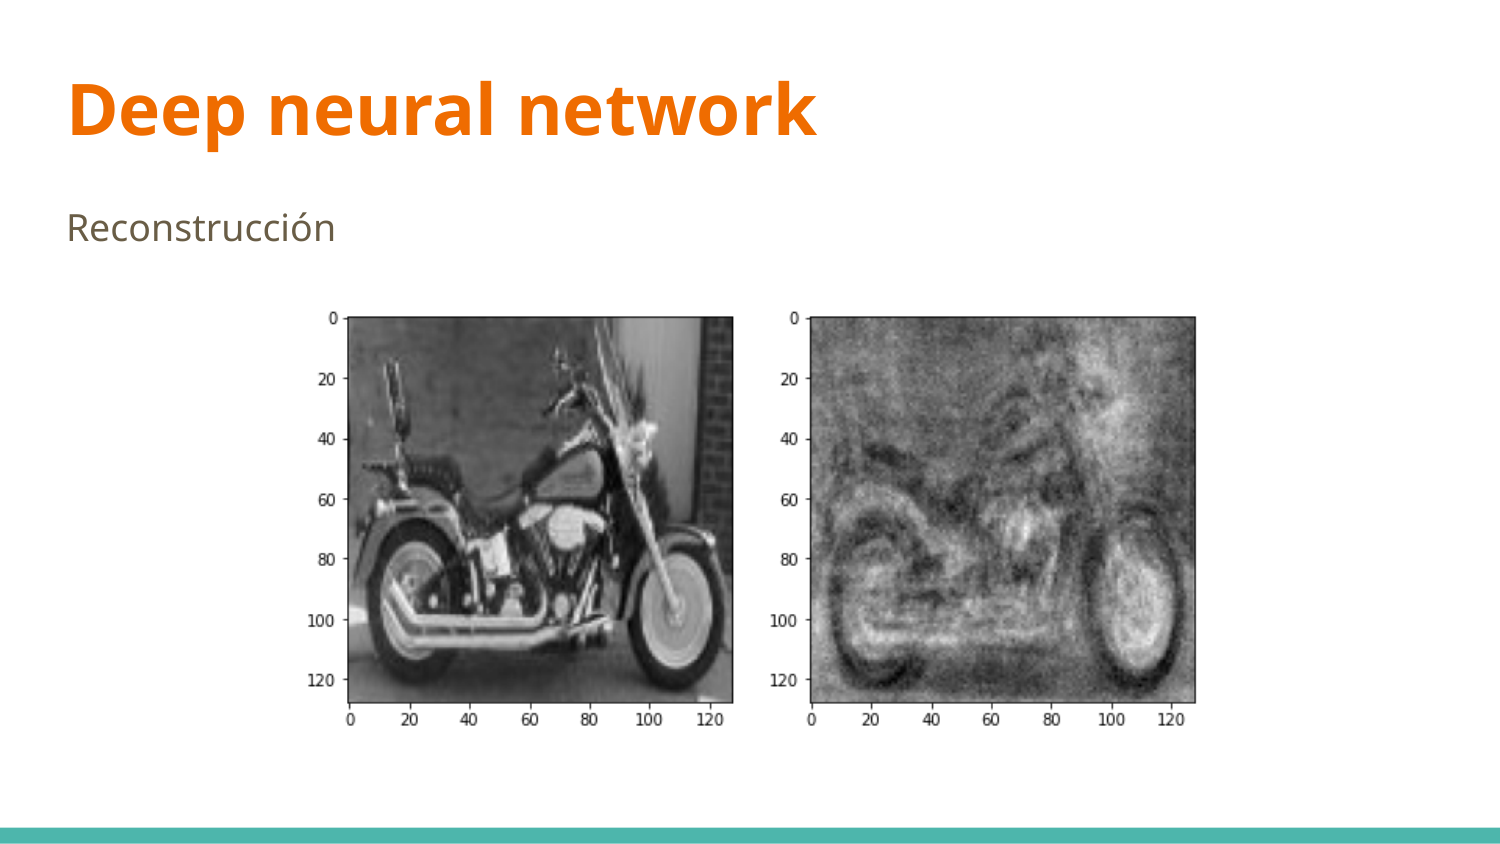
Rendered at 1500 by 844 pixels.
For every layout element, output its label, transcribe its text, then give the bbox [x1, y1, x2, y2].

title Deep neural network [51, 48, 1449, 165]
list Reconstrucción [51, 182, 1449, 725]
picture [295, 301, 1205, 740]
